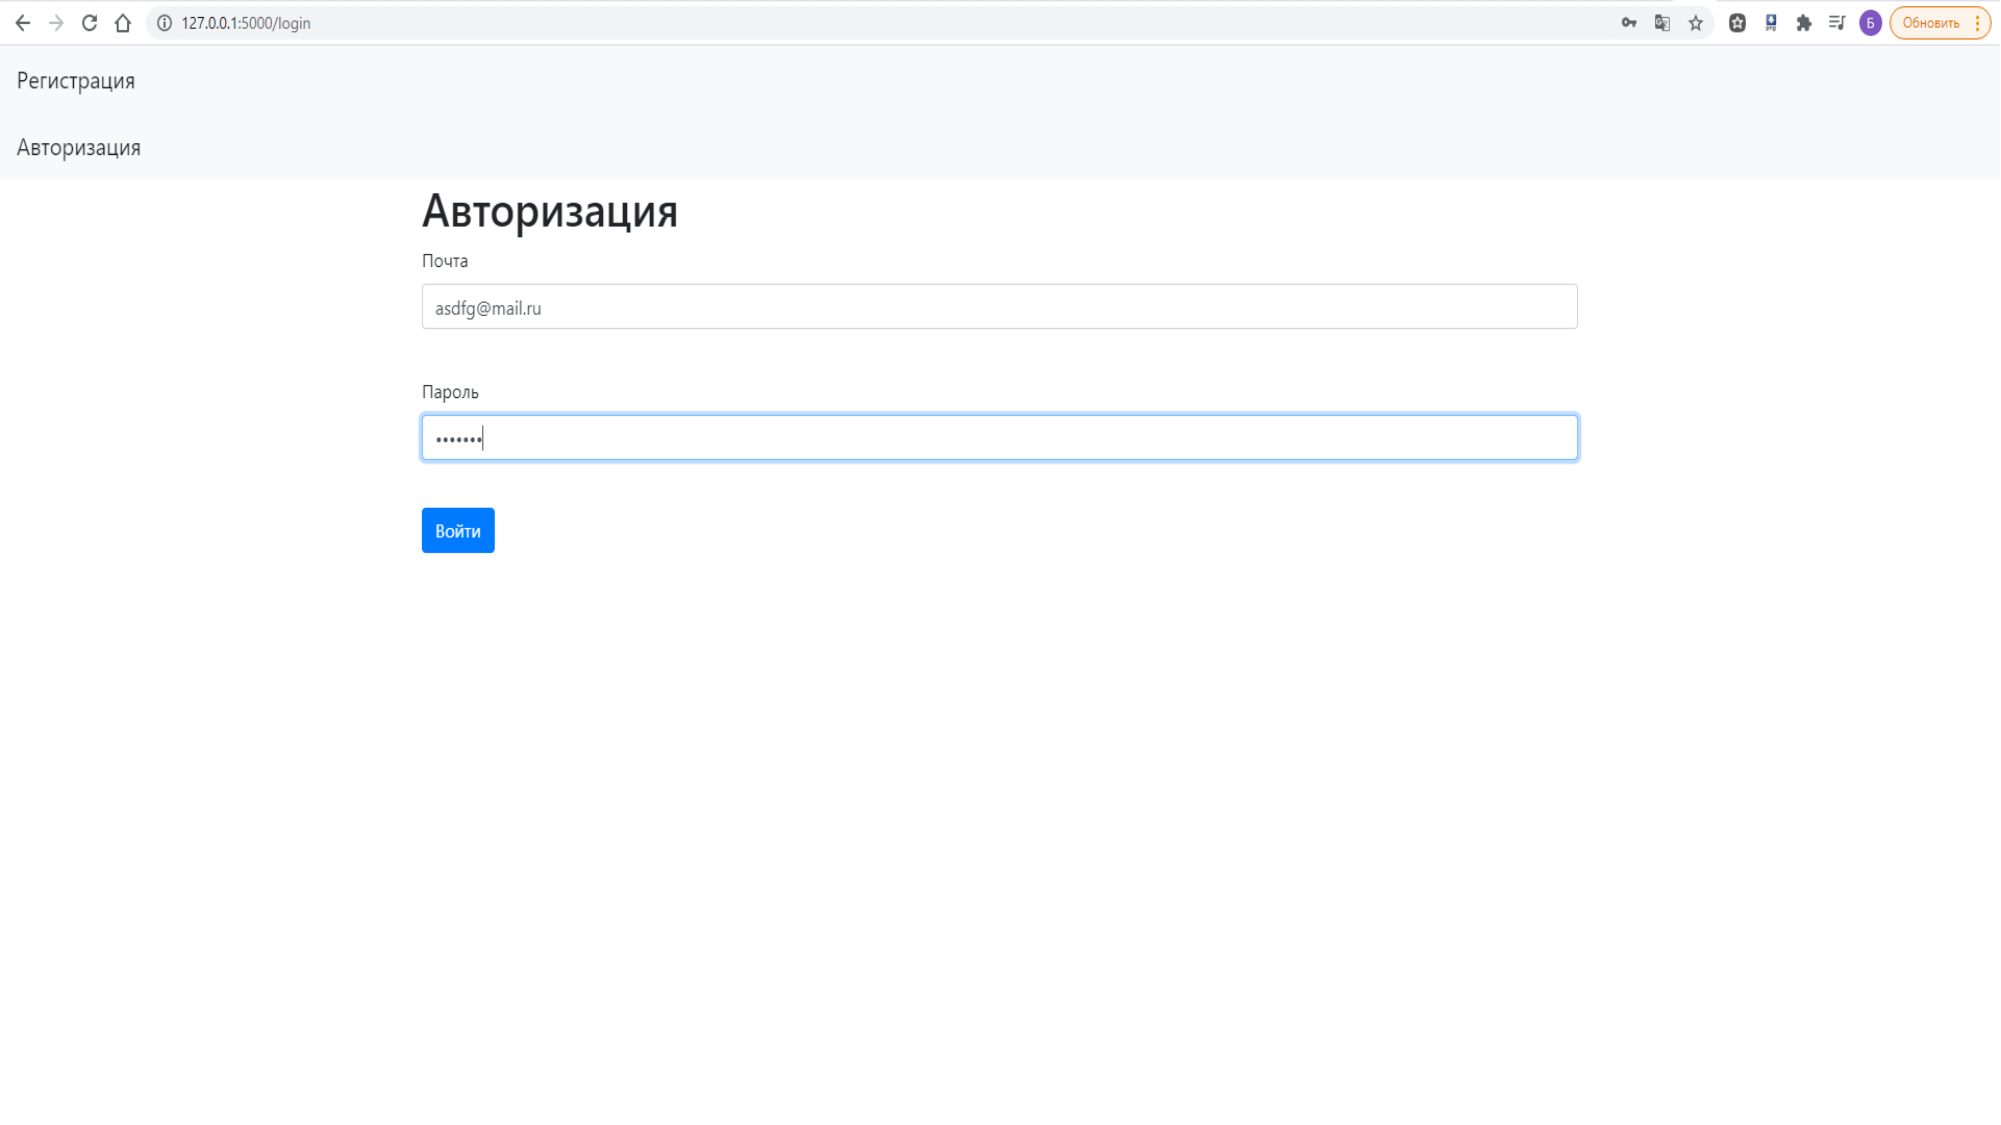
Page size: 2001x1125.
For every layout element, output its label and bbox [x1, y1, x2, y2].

list [0, 0, 2000, 1125]
